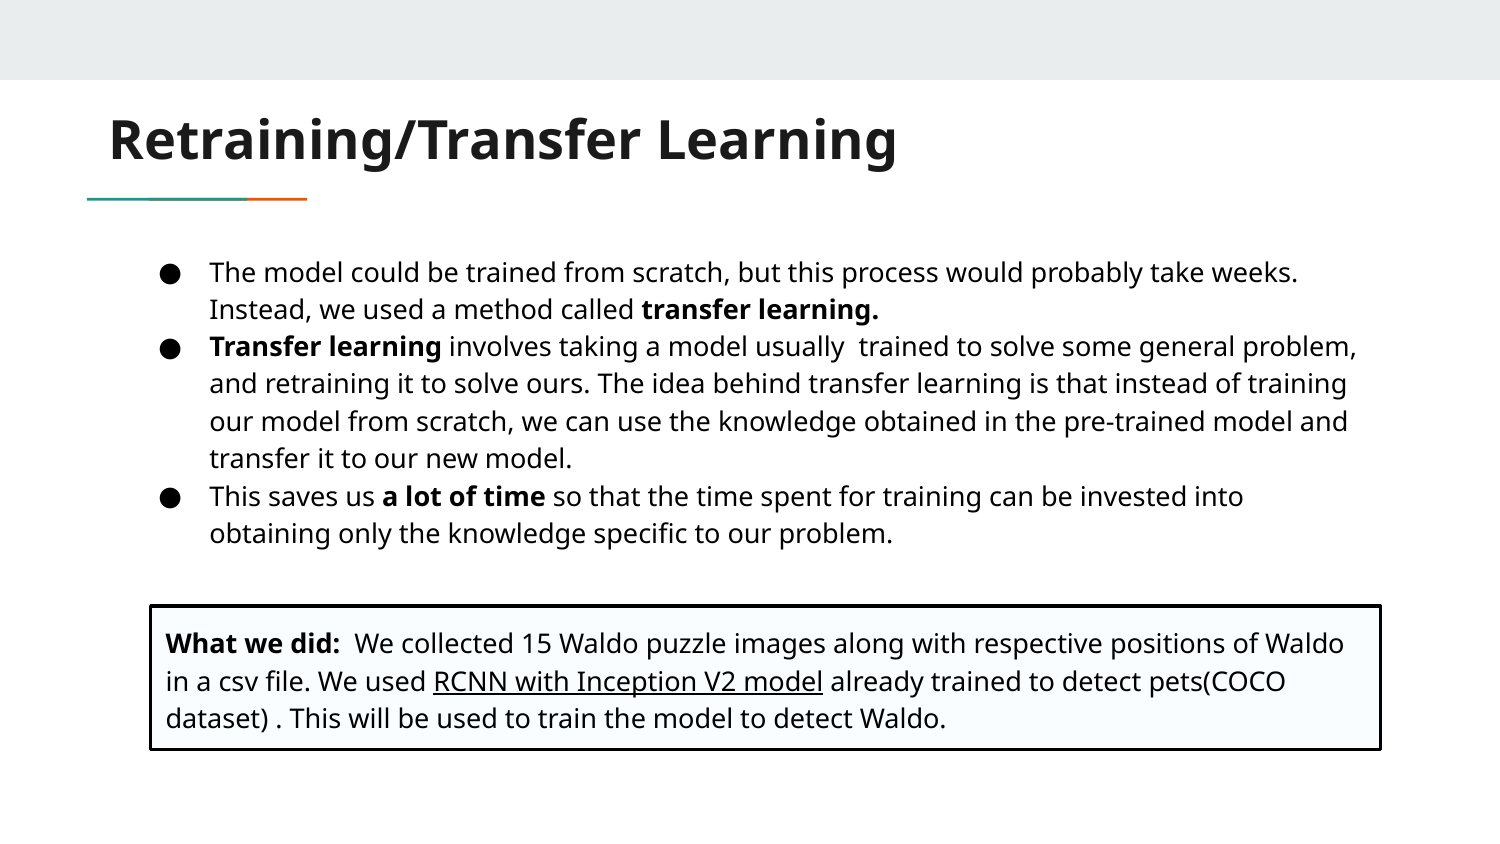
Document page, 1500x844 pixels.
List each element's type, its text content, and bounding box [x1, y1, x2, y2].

list The model could be trained from scratch, but this process would probably take weeks. Instead, we used a method called transfer learning. Transfer learning involves taking a model usually trained to solve some general problem, and retraining it to solve ours. The idea behind transfer learning is that instead of training our model from scratch, we can use the knowledge obtained in the pre-trained model and transfer it to our new model. This saves us a lot of time so that the time spent for training can be invested into obtaining only the knowledge specific to our problem. [119, 235, 1381, 606]
title Retraining/Transfer Learning [93, 90, 1356, 179]
text_box What we did: We collected 15 Waldo puzzle images along with respective positions of Waldo in a csv file. We used RCNN with Inception V2 model already trained to detect pets(COCO dataset) . This will be used to train the model to detect Waldo. [150, 606, 1381, 750]
